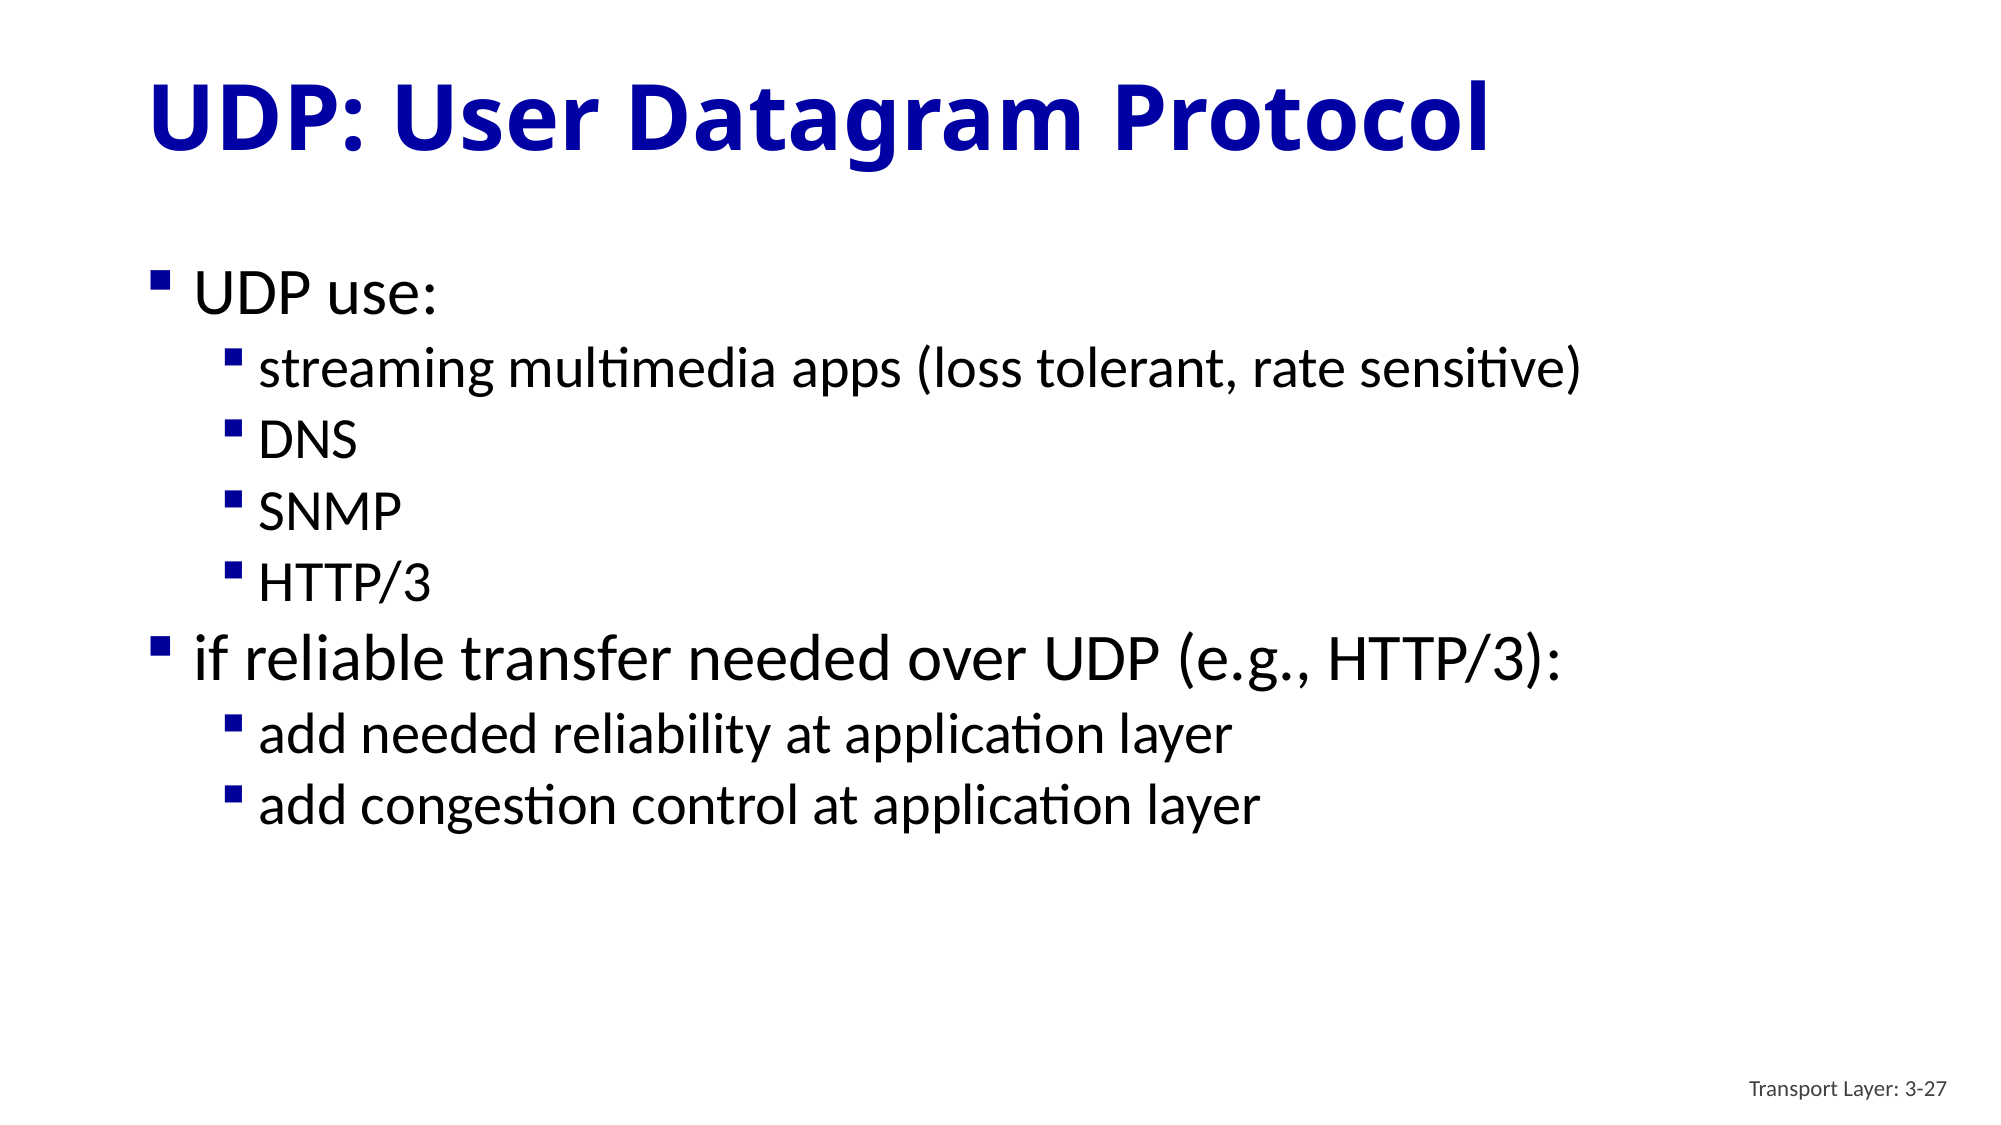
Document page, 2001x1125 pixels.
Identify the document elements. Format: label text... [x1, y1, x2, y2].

text_box UDP use: streaming multimedia apps (loss tolerant, rate sensitive) DNS SNMP HTTP/3 if reliable transfer needed over UDP (e.g., HTTP/3): add needed reliability at application layer add congestion control at application layer [131, 253, 1952, 1055]
slide_number Transport Layer: 3-27 [1512, 1056, 1963, 1117]
title UDP: User Datagram Protocol [131, 47, 1952, 195]
